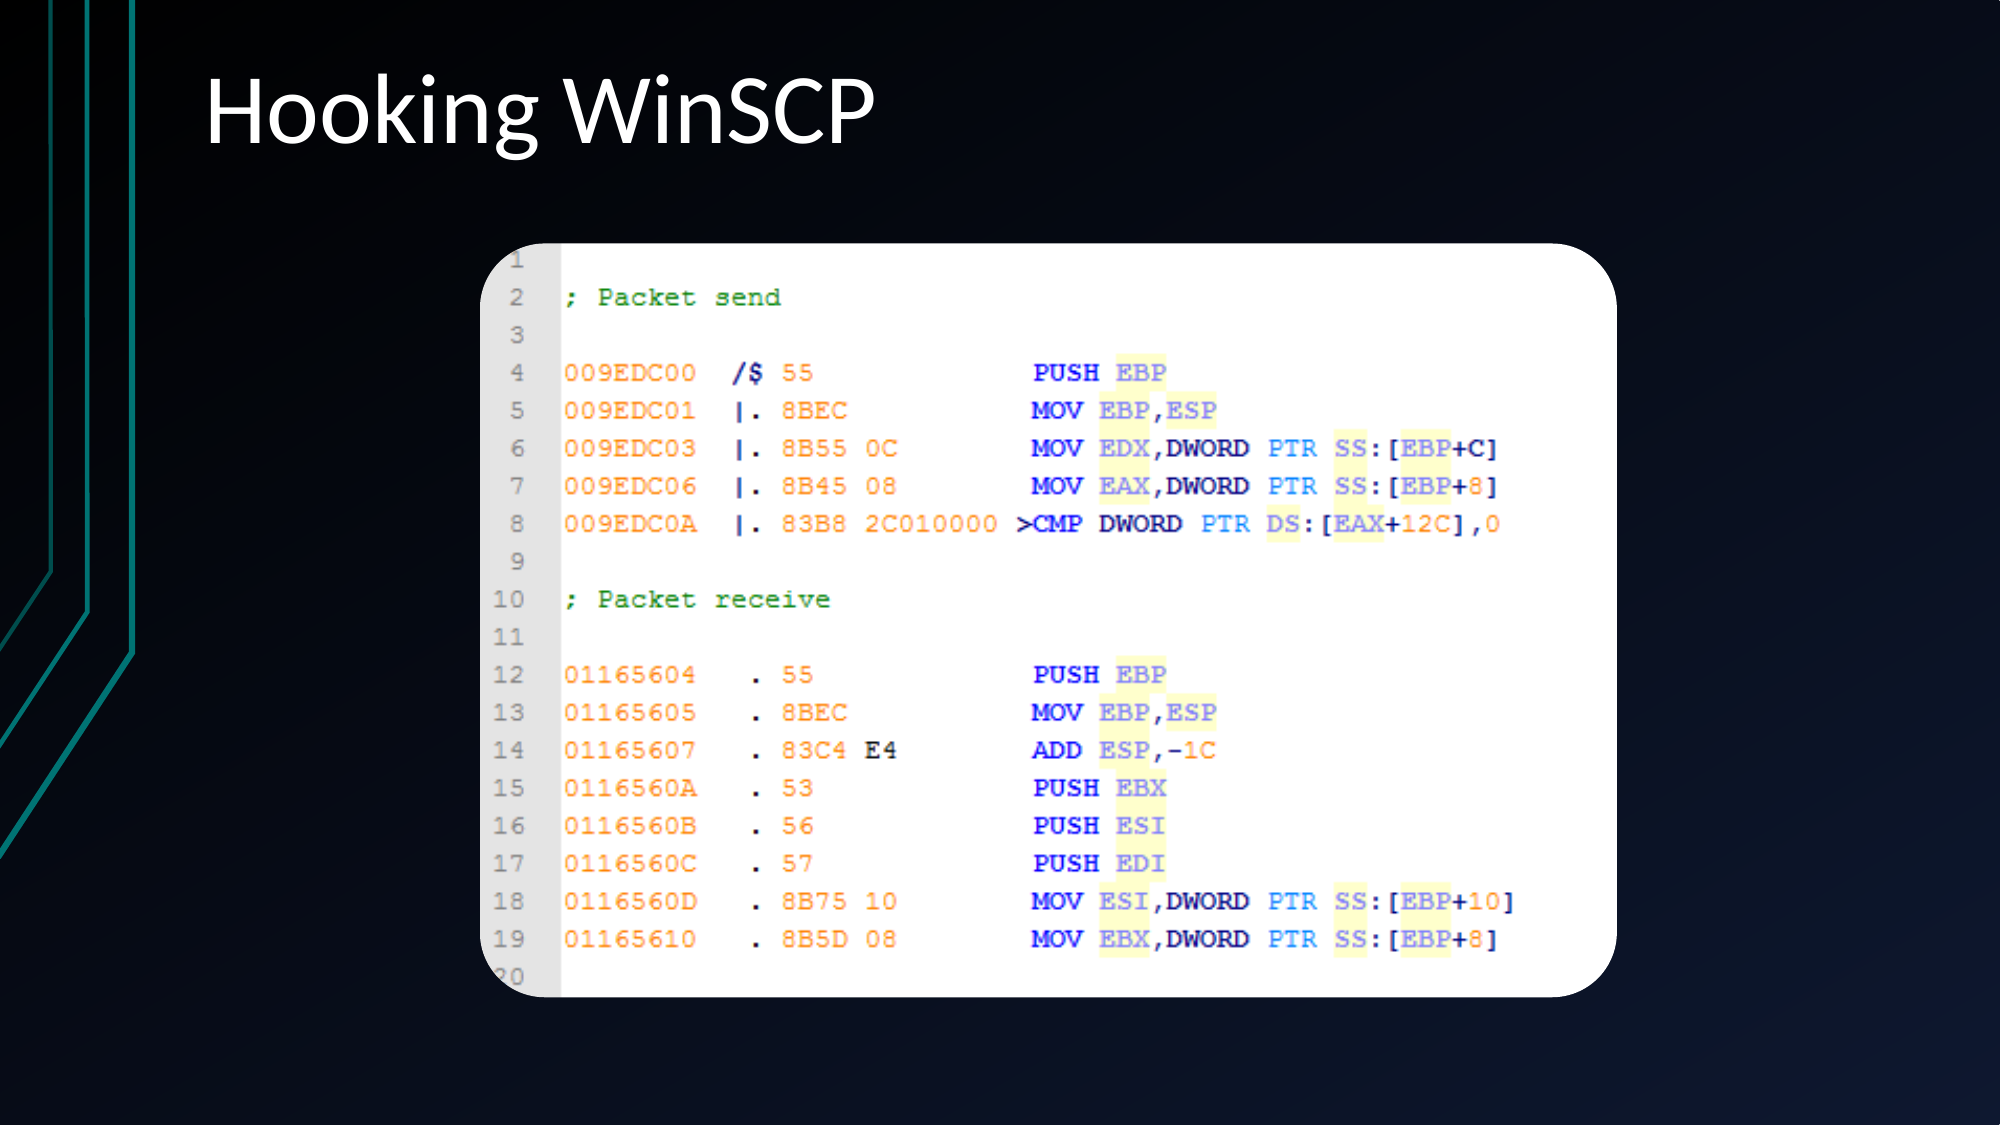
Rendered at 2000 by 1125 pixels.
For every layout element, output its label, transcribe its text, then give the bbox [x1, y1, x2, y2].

title Hooking WinSCP [184, 42, 1885, 175]
picture [479, 243, 1618, 998]
